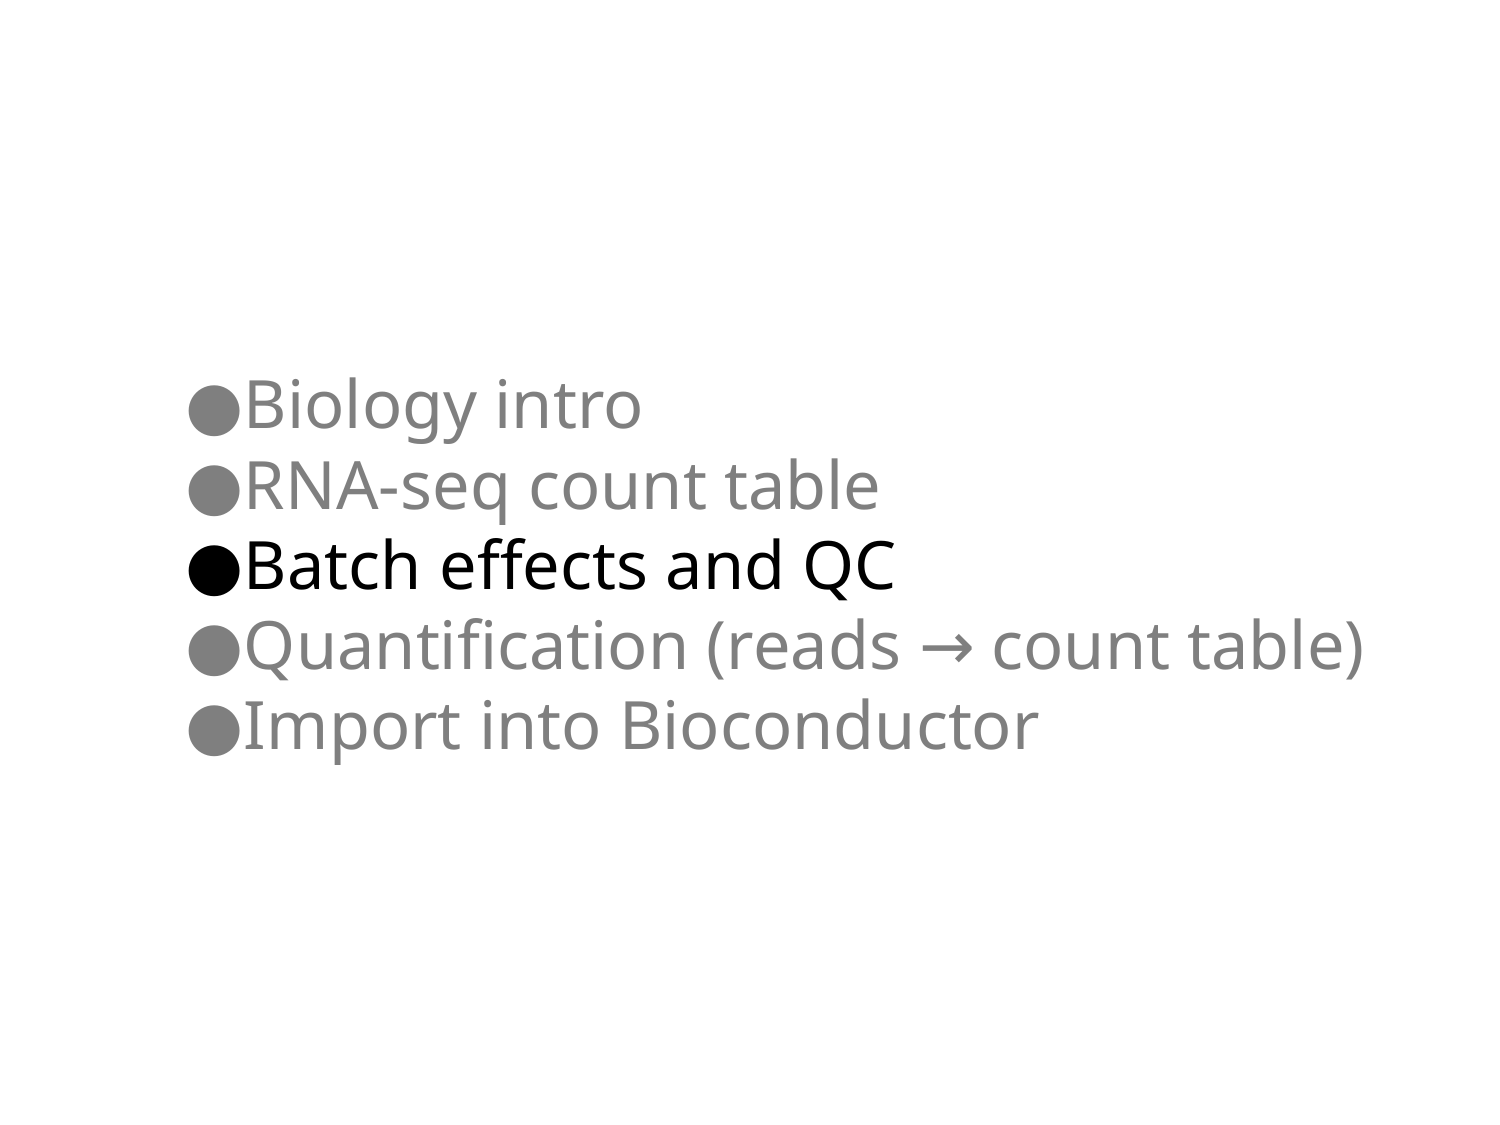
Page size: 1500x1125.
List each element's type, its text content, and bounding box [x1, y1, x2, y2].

title Biology intro RNA-seq count table Batch effects and QC Quantification (reads → count table) Import into Bioconductor [152, 277, 1447, 848]
